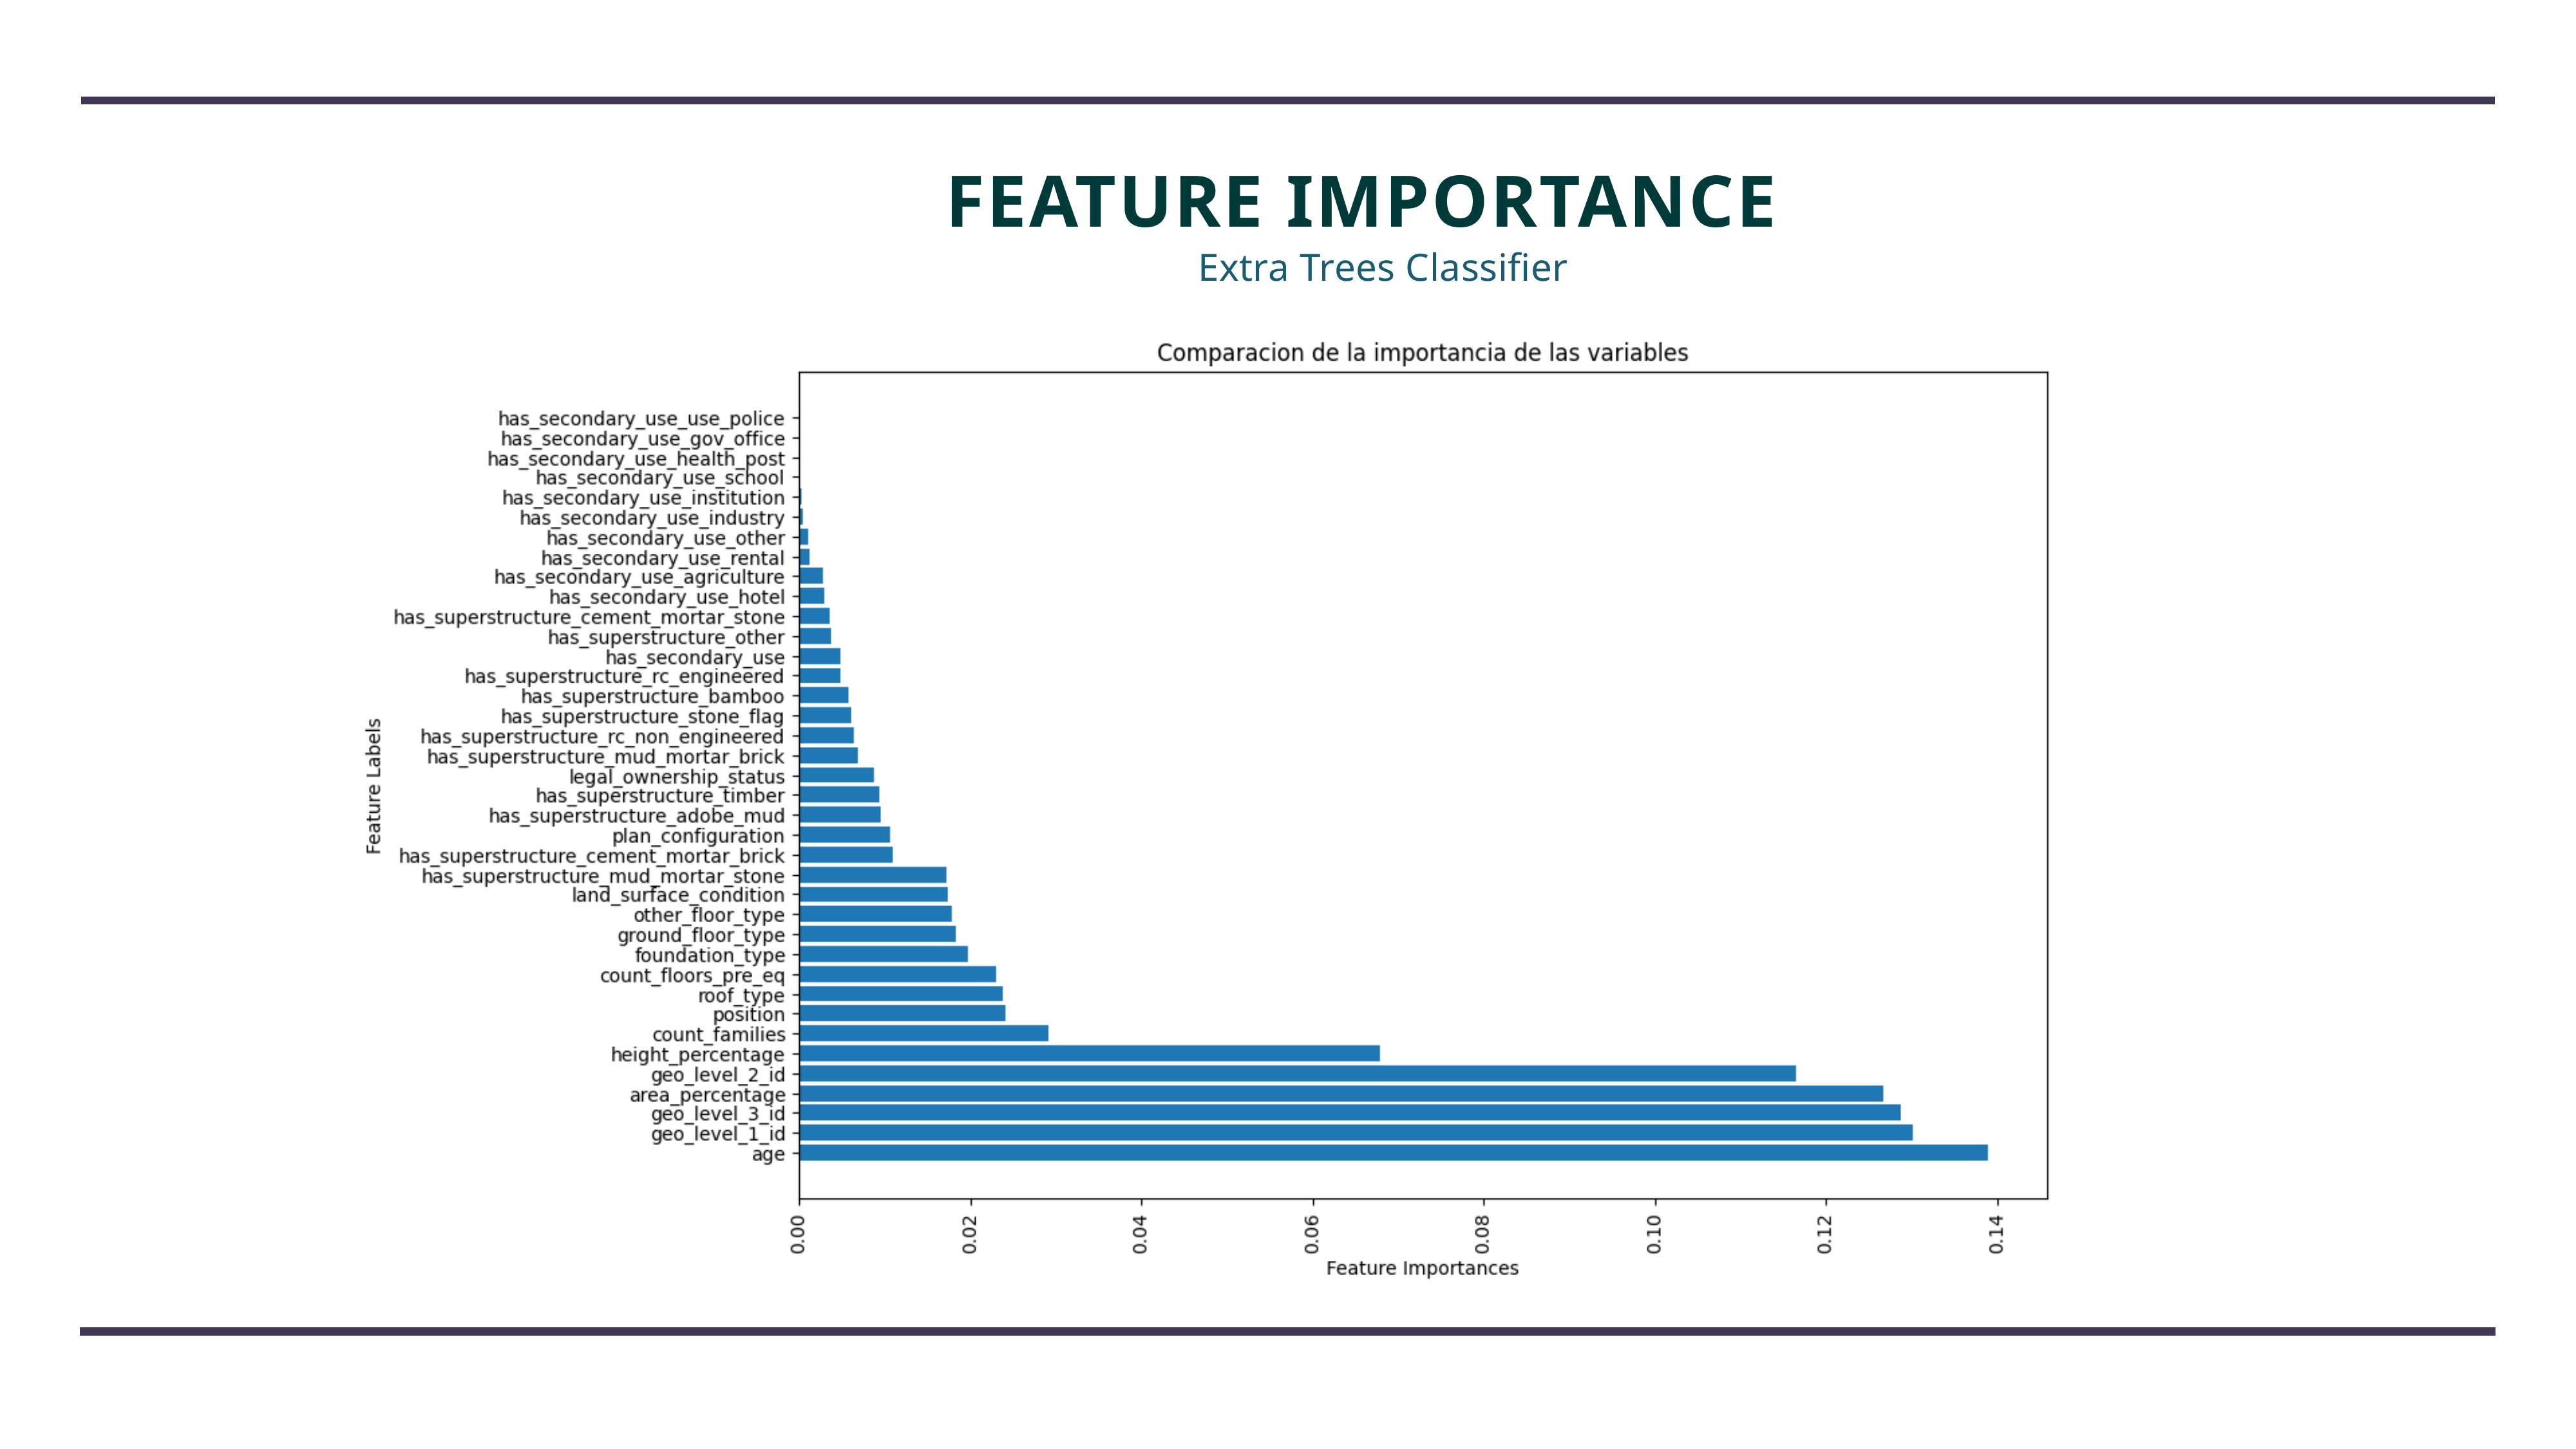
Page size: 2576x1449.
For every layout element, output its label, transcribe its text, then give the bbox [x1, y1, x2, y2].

text_box Extra Trees Classifier [1192, 238, 1574, 294]
picture [354, 328, 2061, 1293]
title feature Importance [294, 133, 2430, 262]
